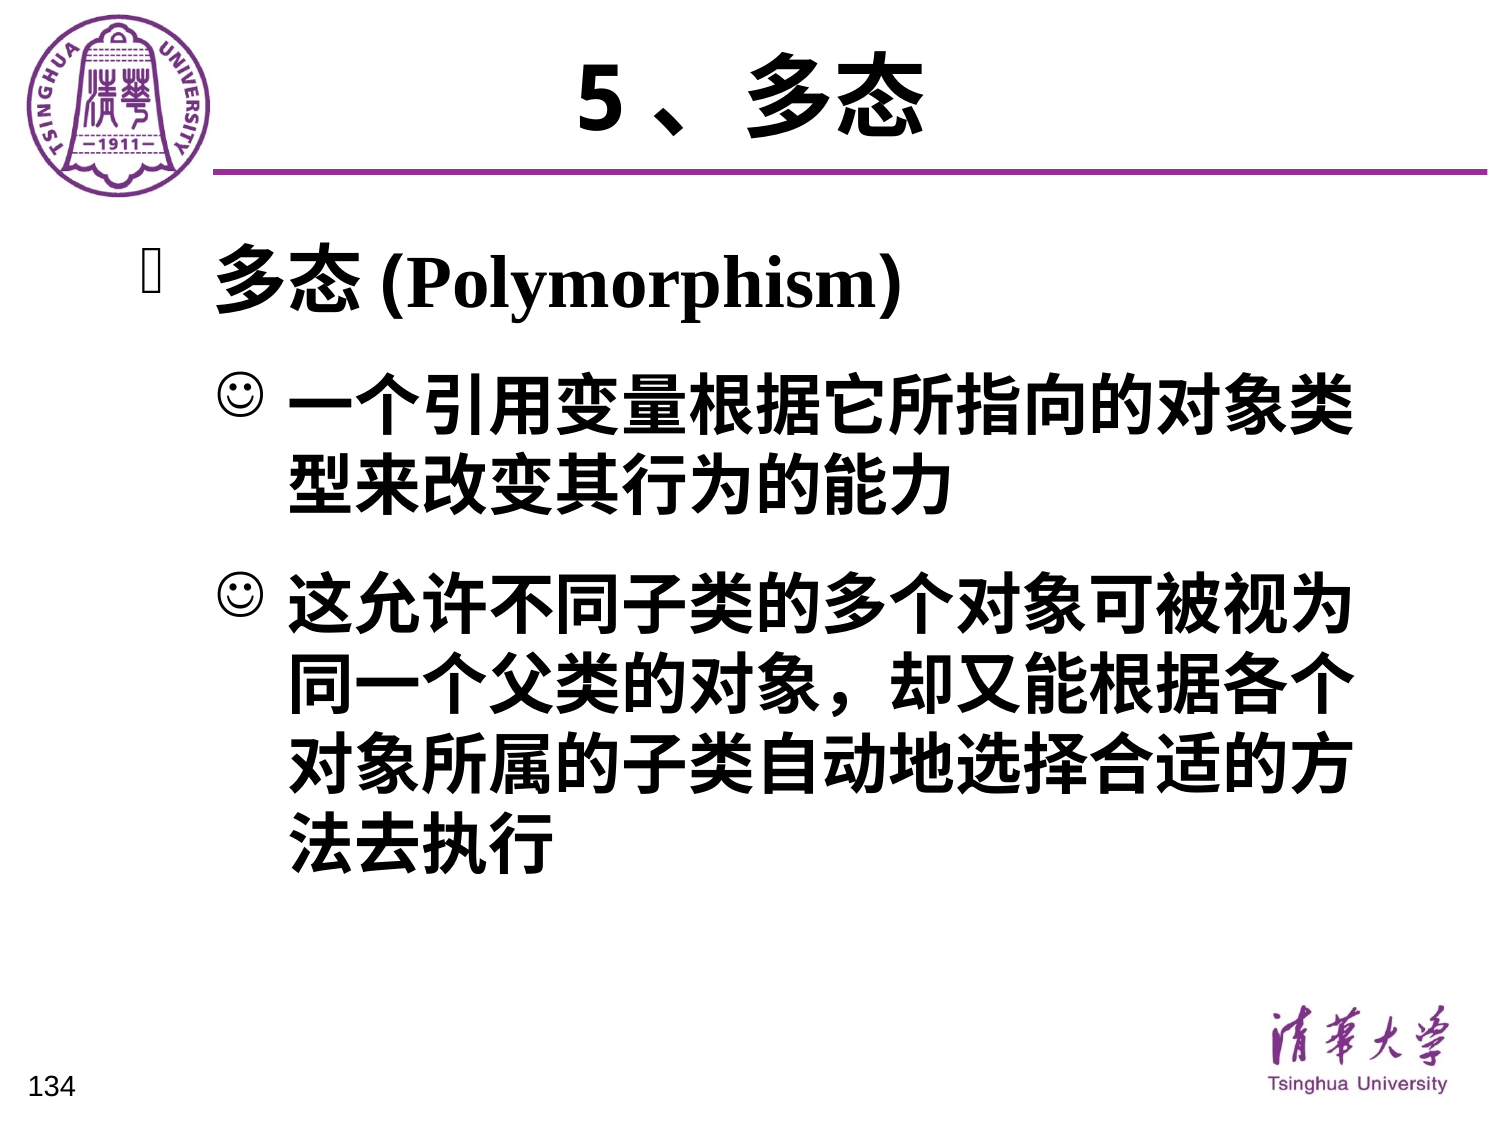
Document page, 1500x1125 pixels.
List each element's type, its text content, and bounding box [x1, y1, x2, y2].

list 多态(Polymorphism) 一个引用变量根据它所指向的对象类型来改变其行为的能力 这允许不同子类的多个对象可被视为同一个父类的对象，却又能根据各个对象所属的子类自动地选择合适的方法去执行 [124, 224, 1388, 1038]
footer 134 [12, 1059, 176, 1125]
title 5、多态 [24, 37, 1476, 151]
picture [24, 151, 213, 200]
picture [1262, 999, 1454, 1101]
picture [24, 12, 213, 37]
